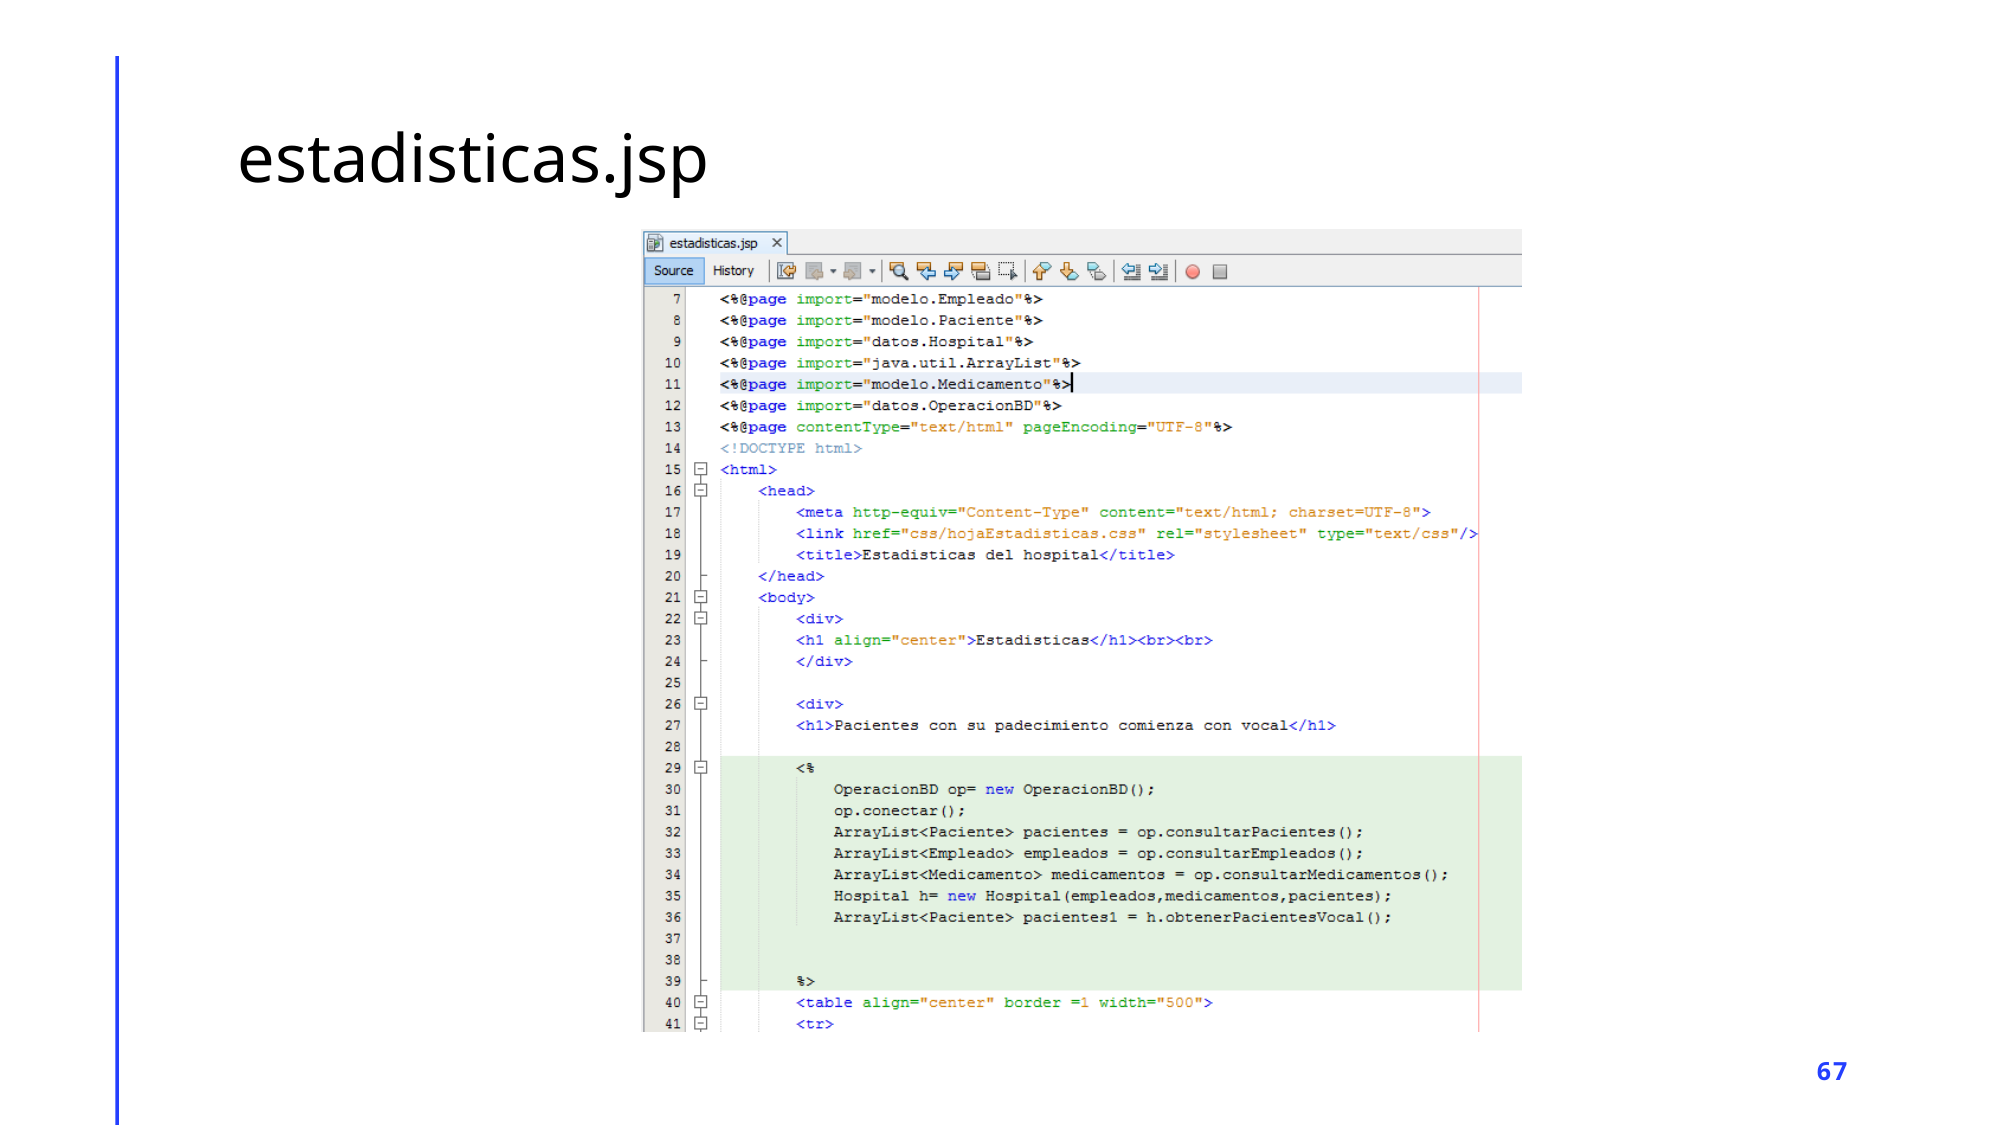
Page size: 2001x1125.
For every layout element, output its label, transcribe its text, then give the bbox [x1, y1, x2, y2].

picture [641, 229, 1522, 1032]
slide_number 67 [1412, 1042, 1863, 1103]
title estadisticas.jsp [222, 119, 1061, 203]
